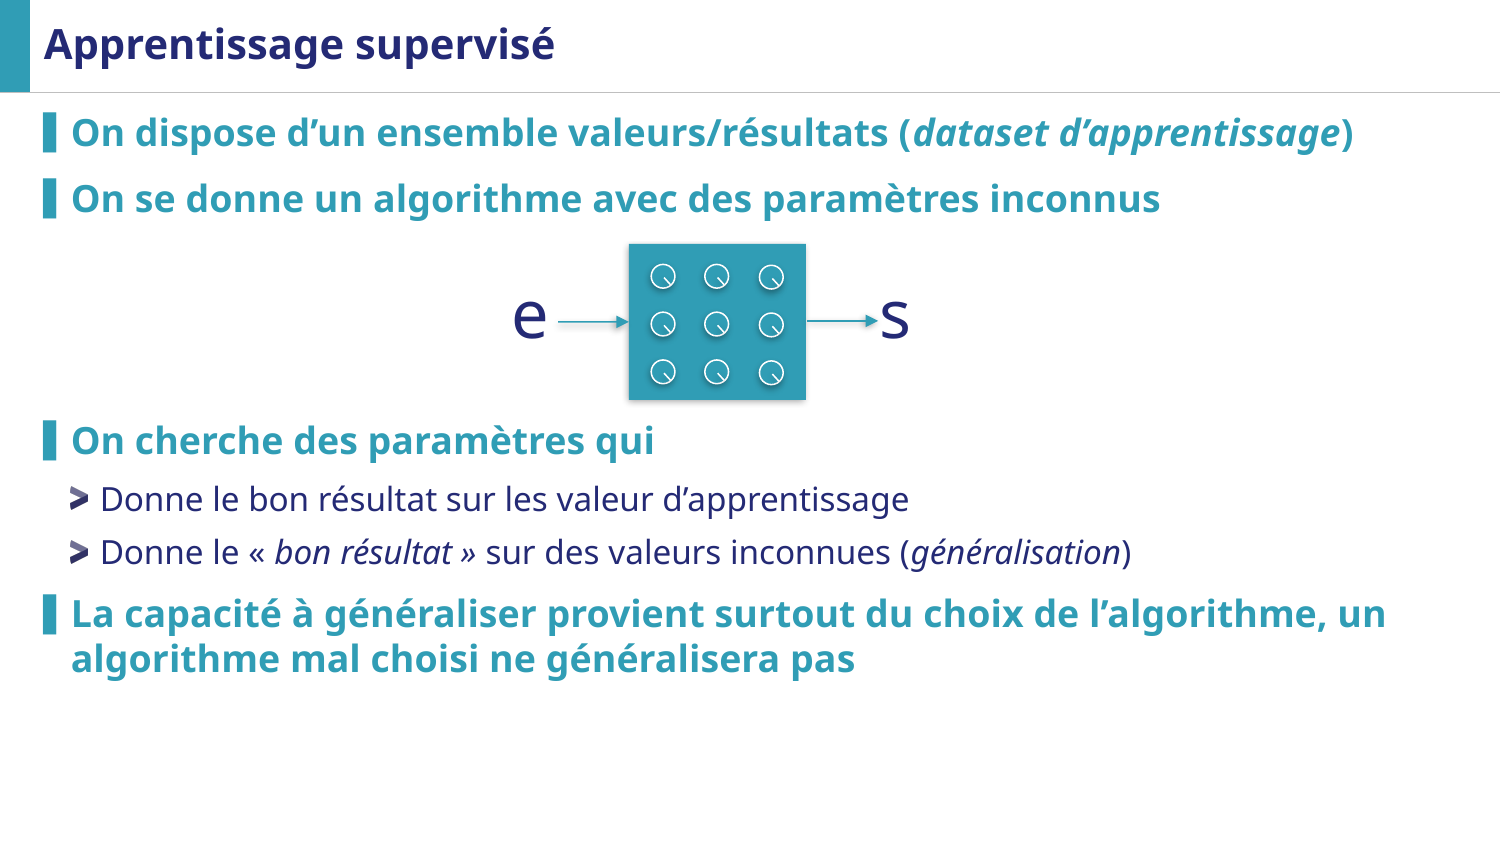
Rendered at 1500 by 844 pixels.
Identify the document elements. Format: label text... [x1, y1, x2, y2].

text_box e [496, 264, 564, 360]
text_box [704, 359, 730, 384]
text_box [704, 311, 730, 337]
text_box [717, 372, 725, 381]
text_box [628, 243, 807, 401]
text_box [704, 263, 730, 289]
text_box [758, 312, 784, 338]
picture [70, 486, 88, 510]
list On dispose d’un ensemble valeurs/résultats (dataset d’apprentissage) On se donne un algorithme avec des paramètres inconnus On cherche des paramètres qui Donne le bon résultat sur les valeur d’apprentissage Donne le « bon résultat » sur des valeurs inconnues (généralisation) La capacité à généraliser provient surtout du choix de l’algorithme, un algorithme mal choisi ne généralisera pas [43, 109, 1467, 815]
text_box [758, 264, 784, 290]
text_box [772, 325, 780, 334]
text_box [650, 359, 676, 384]
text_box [663, 277, 671, 285]
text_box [663, 325, 671, 333]
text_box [717, 325, 725, 333]
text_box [717, 277, 725, 285]
text_box [758, 360, 784, 385]
text_box [650, 263, 676, 289]
title Apprentissage supervisé [43, 0, 1467, 93]
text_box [772, 278, 780, 286]
picture [70, 540, 88, 564]
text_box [663, 372, 671, 381]
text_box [772, 373, 780, 382]
text_box [650, 311, 676, 336]
text_box s [865, 264, 927, 359]
